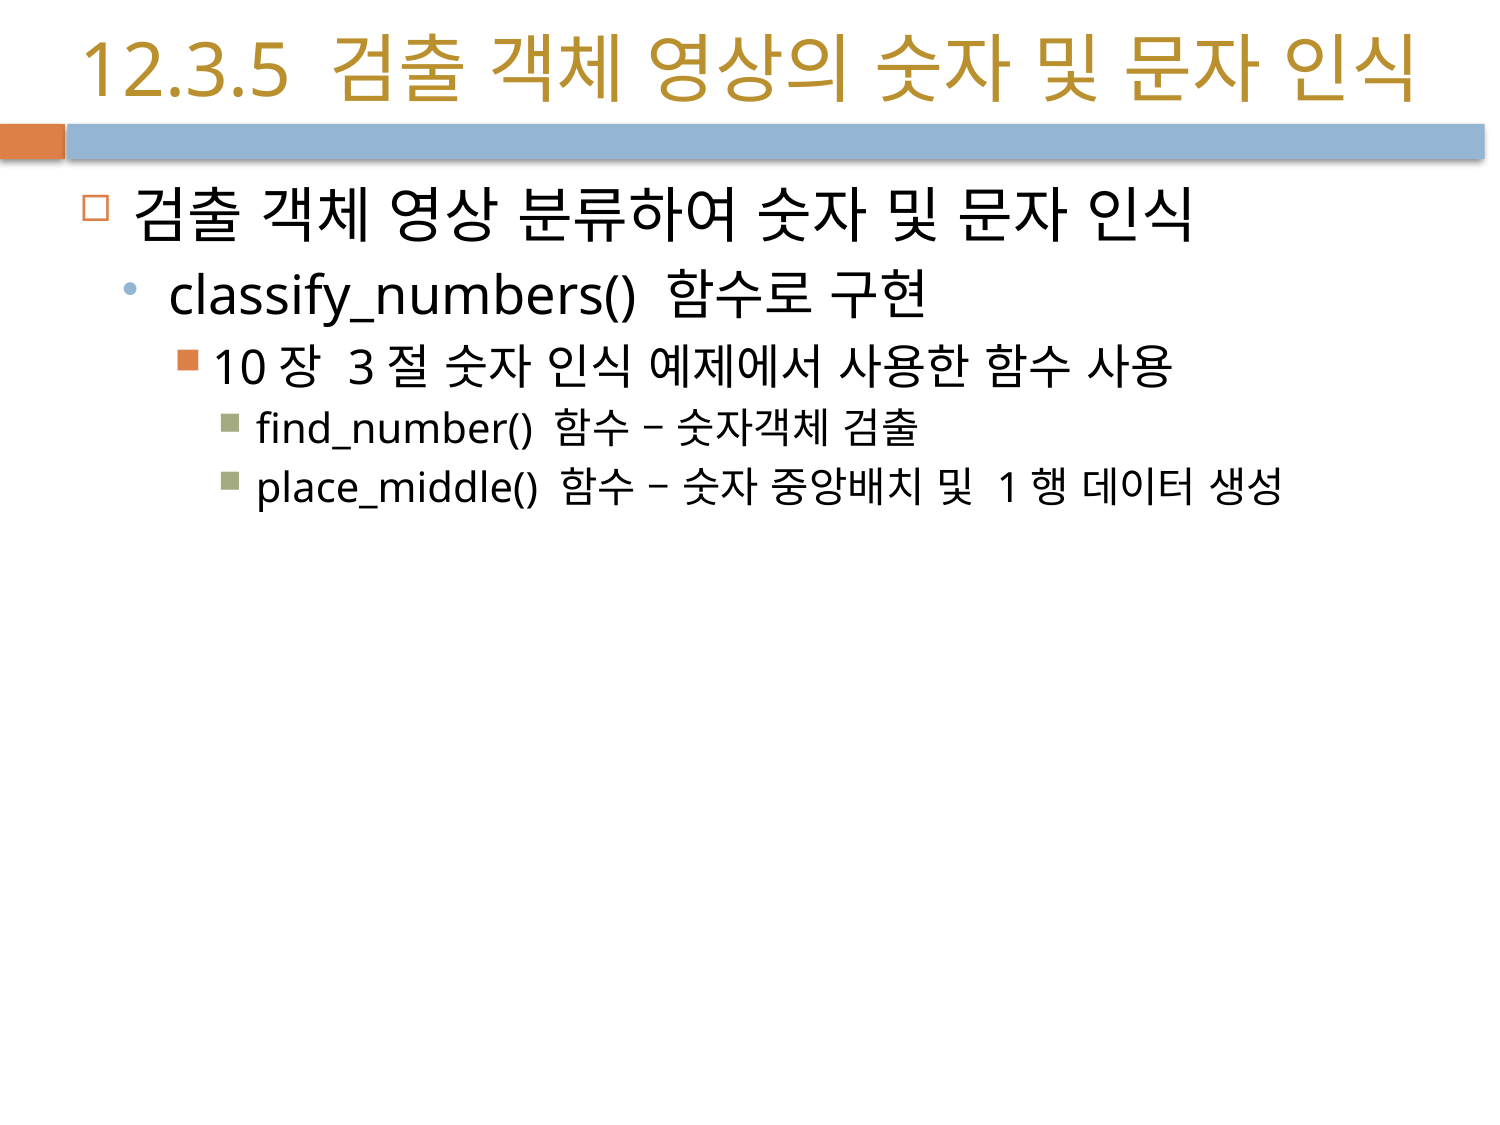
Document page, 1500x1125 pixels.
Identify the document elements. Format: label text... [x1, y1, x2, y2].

list 검출 객체 영상 분류하여 숫자 및 문자 인식 classify_numbers() 함수로 구현 10장 3절 숫자 인식 예제에서 사용한 함수 사용 find_number() 함수 – 숫자객체 검출 place_middle() 함수 – 숫자 중앙배치 및 1행 데이터 생성 [64, 169, 1471, 1056]
title 12.3.5 검출 객체 영상의 숫자 및 문자 인식 [64, 7, 1471, 126]
